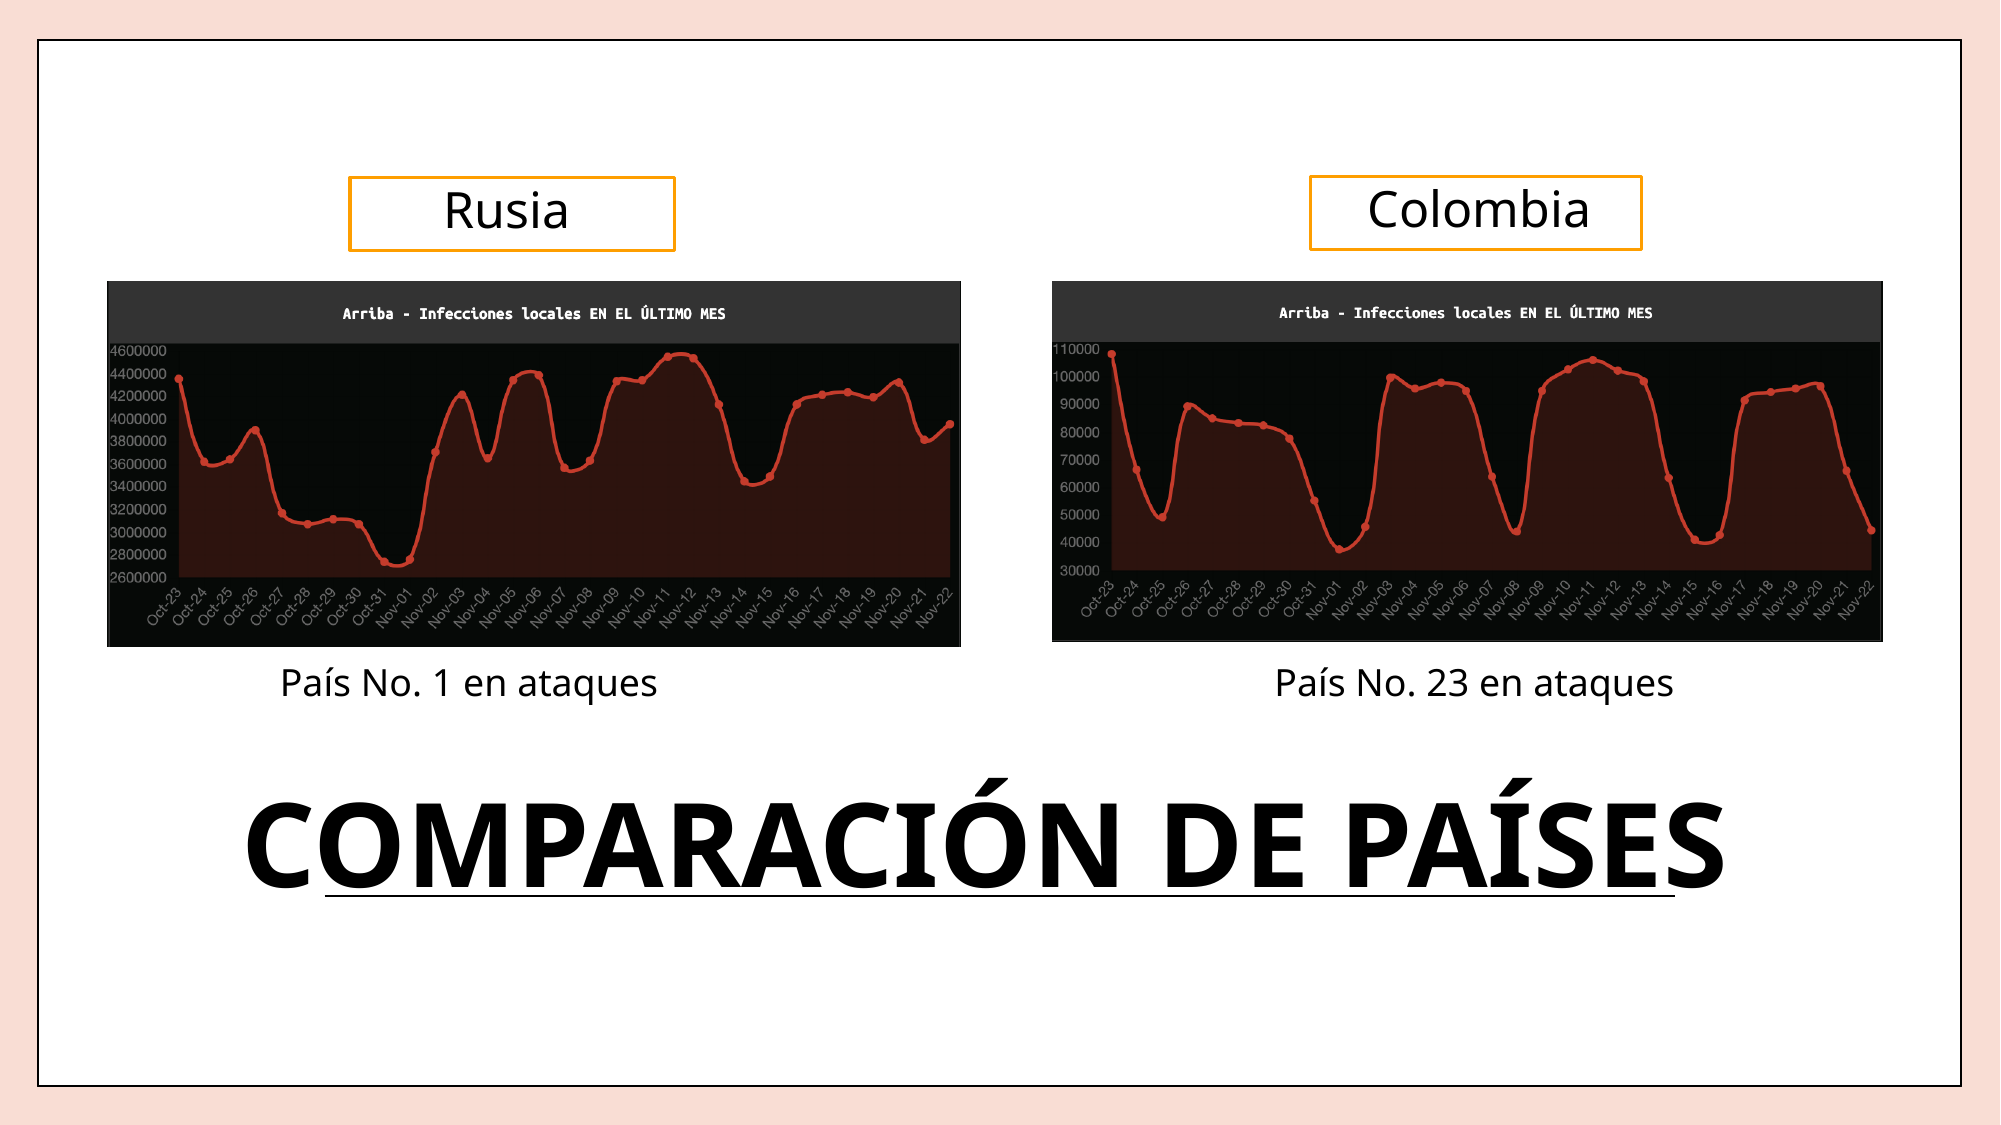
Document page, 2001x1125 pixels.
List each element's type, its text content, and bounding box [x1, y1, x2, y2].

text_box Colombia [1309, 175, 1643, 251]
list Rusia [348, 176, 676, 252]
picture [1051, 281, 1884, 642]
text_box País No. 23 en ataques [1259, 653, 1710, 712]
title Comparación de Países [182, 682, 1818, 920]
text_box País No. 1 en ataques [264, 655, 715, 712]
picture [106, 281, 961, 647]
text_box [36, 38, 1963, 1088]
